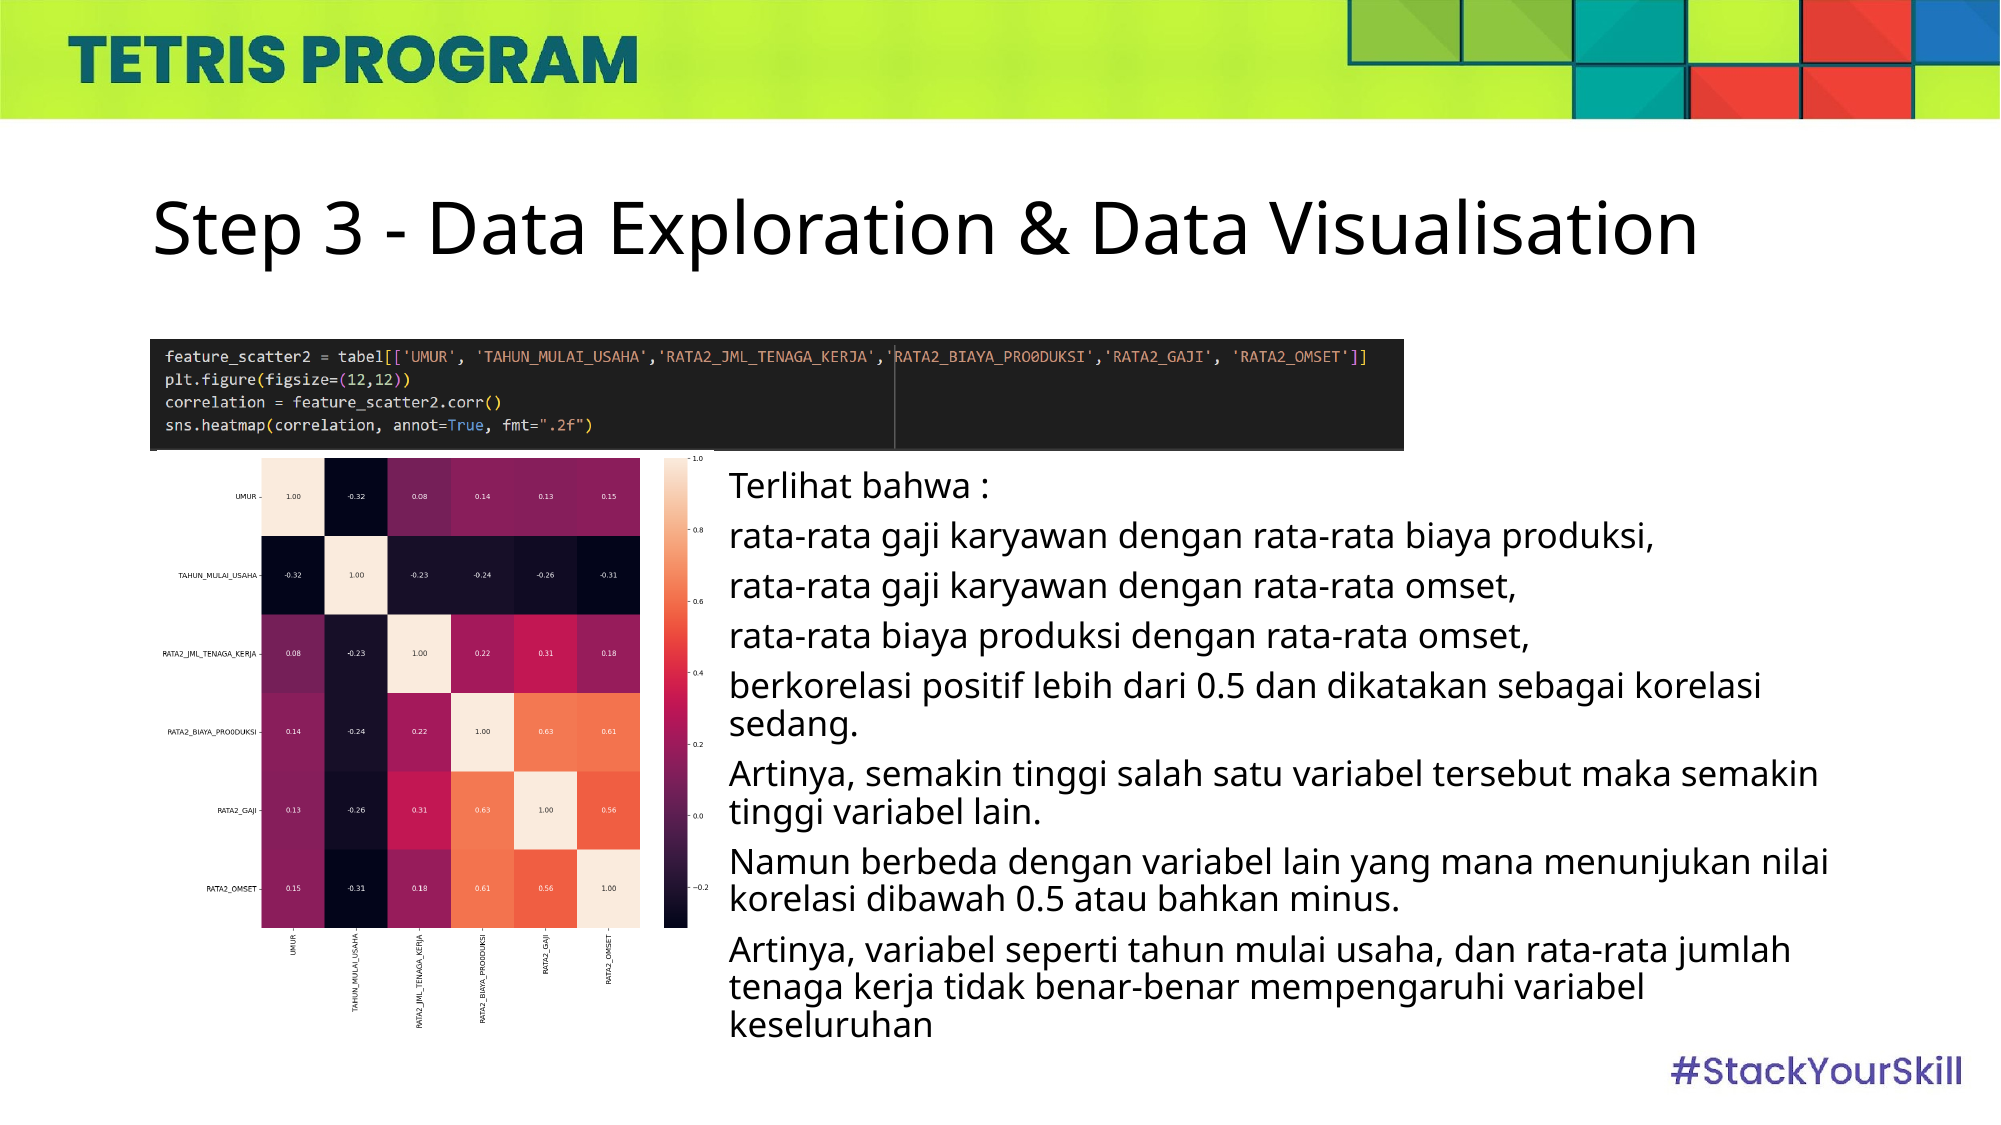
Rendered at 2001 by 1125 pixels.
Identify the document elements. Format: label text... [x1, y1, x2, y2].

list Terlihat bahwa : rata-rata gaji karyawan dengan rata-rata biaya produksi, rata-rata gaji karyawan dengan rata-rata omset, rata-rata biaya produksi dengan rata-rata omset, berkorelasi positif lebih dari 0.5 dan dikatakan sebagai korelasi sedang. Artinya, semakin tinggi salah satu variabel tersebut maka semakin tinggi variabel lain. Namun berbeda dengan variabel lain yang mana menunjukan nilai korelasi dibawah 0.5 atau bahkan minus. Artinya, variabel seperti tahun mulai usaha, dan rata-rata jumlah tenaga kerja tidak benar-benar mempengaruhi variabel keseluruhan [713, 460, 1863, 1057]
title Step 3 - Data Exploration & Data Visualisation [137, 122, 1863, 340]
picture [0, 0, 2000, 1125]
